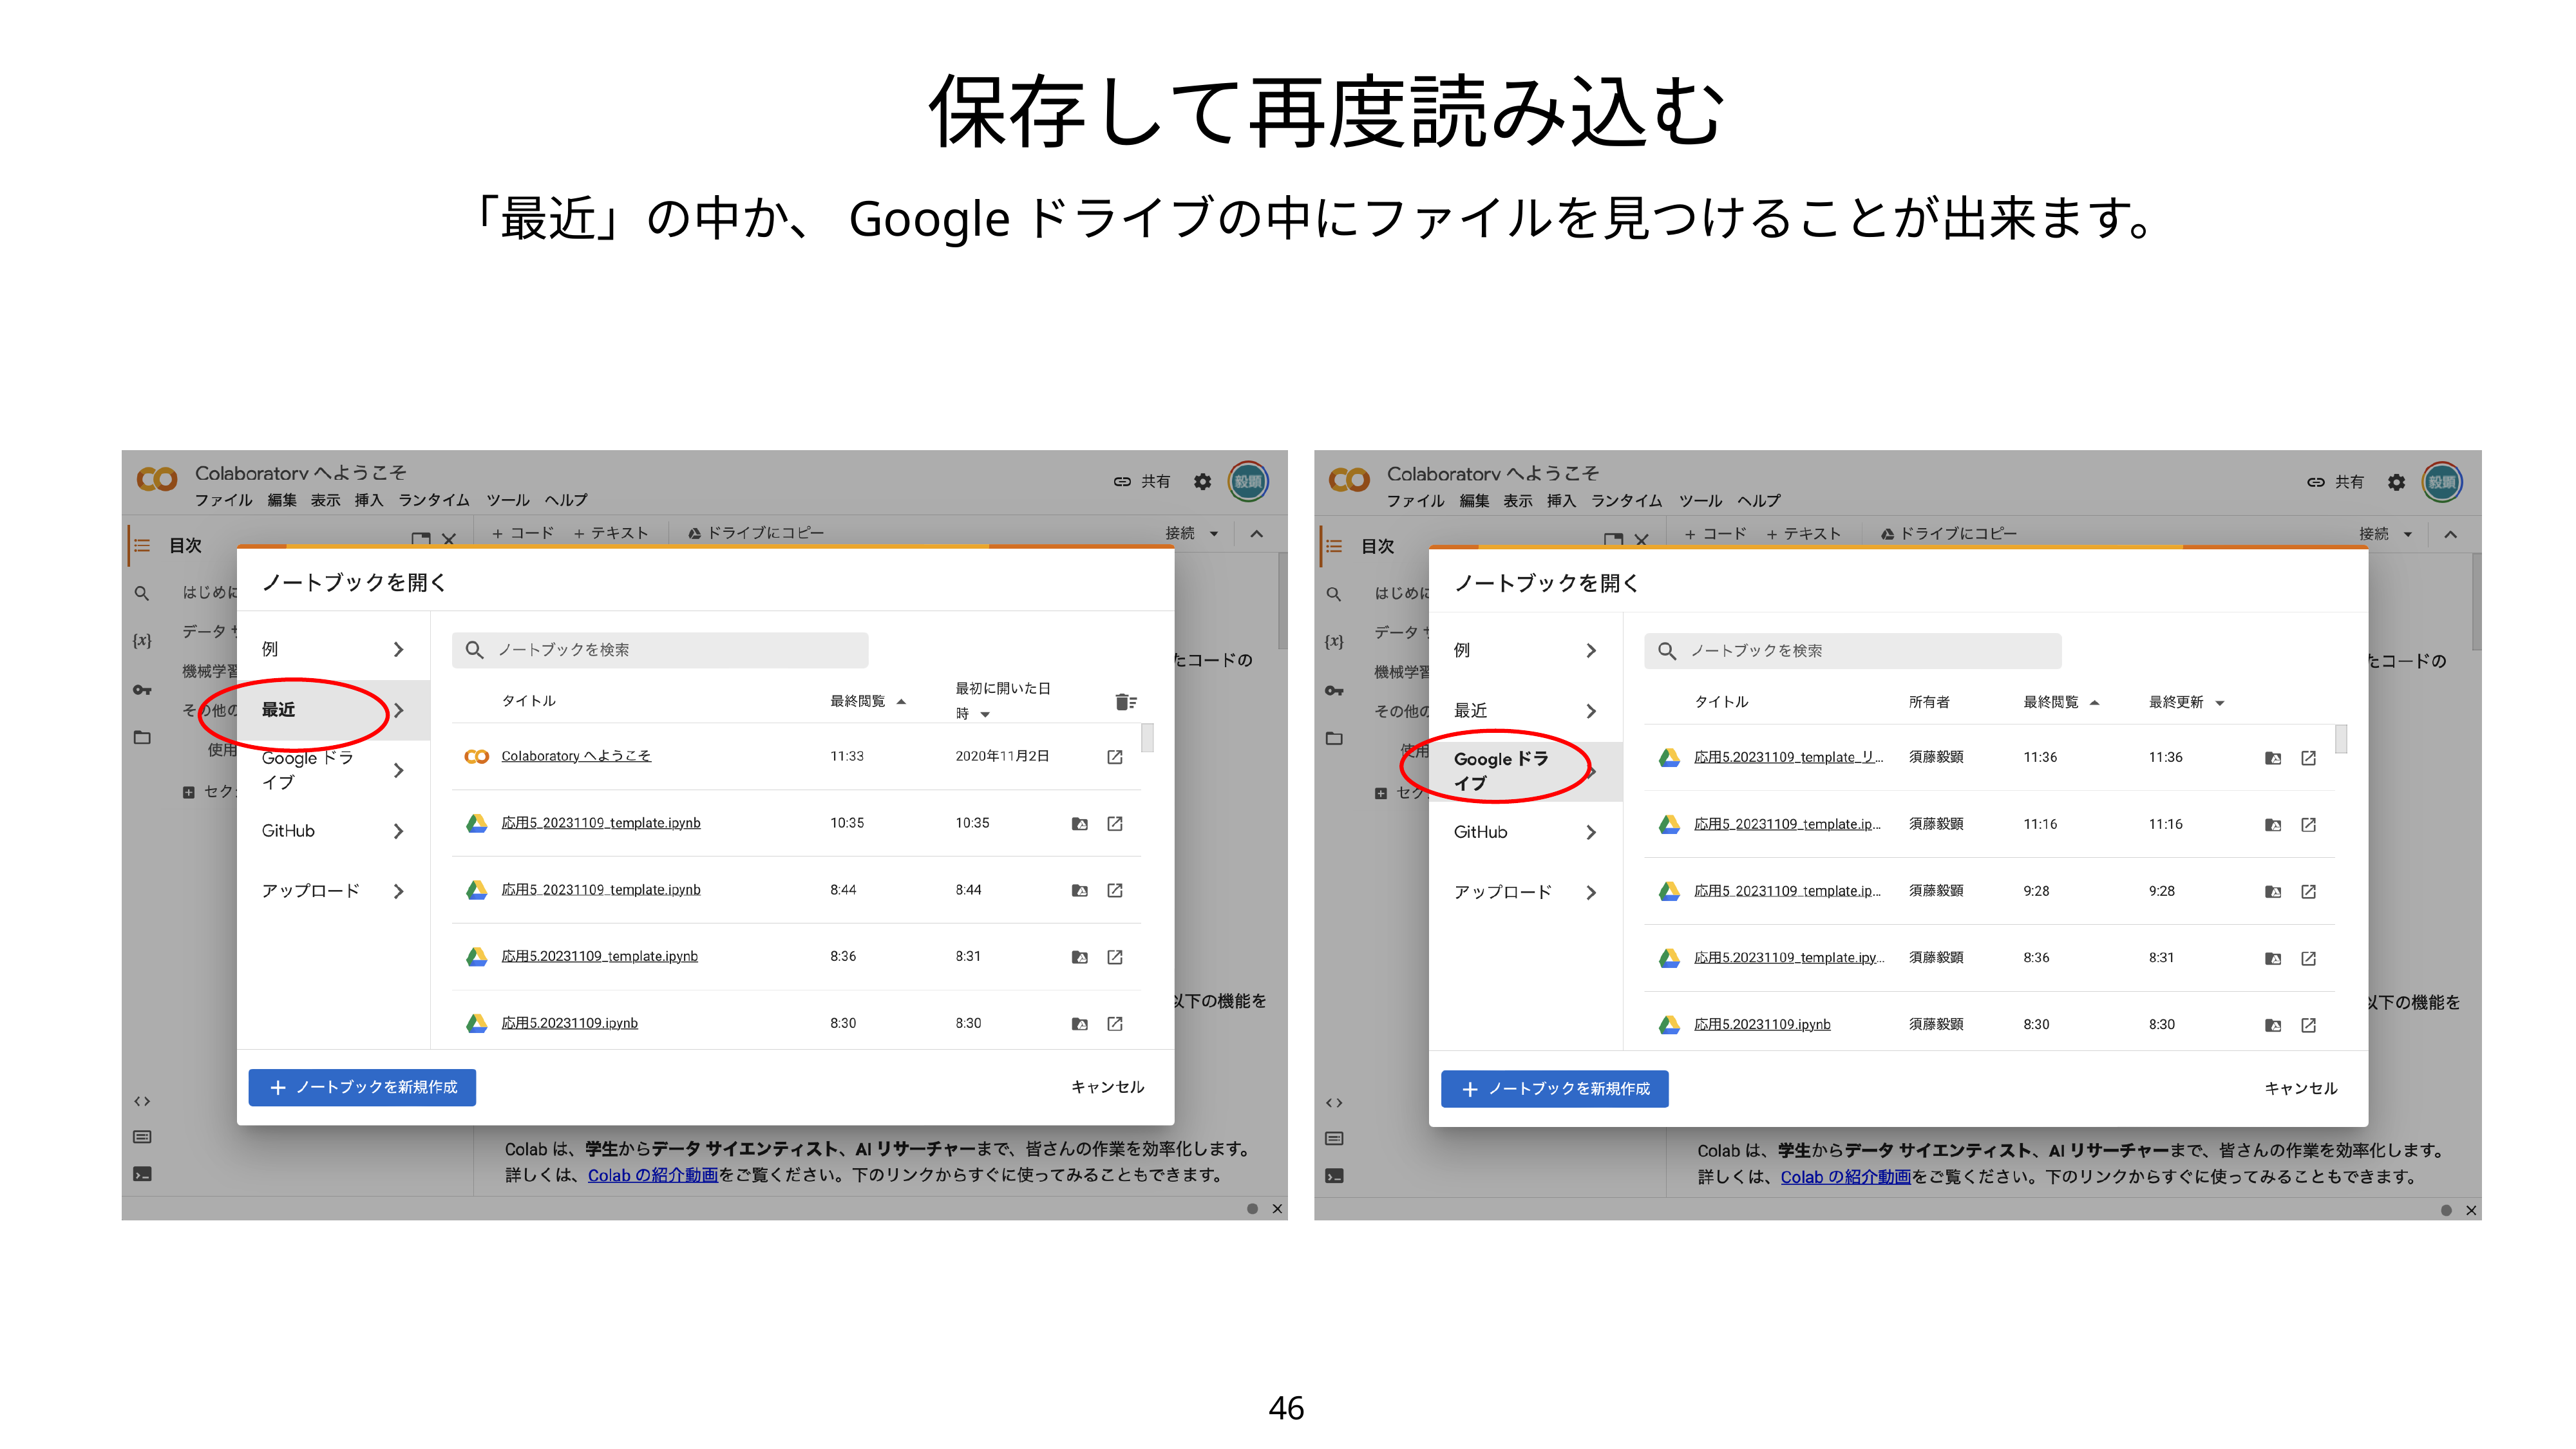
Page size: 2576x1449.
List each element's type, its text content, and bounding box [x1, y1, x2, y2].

picture [1314, 450, 2482, 1221]
text_box 「最近」の中か、Googleドライブの中にファイルを見つけることが出来ます。 [432, 182, 2197, 251]
picture [122, 450, 1289, 1221]
text_box 保存して再度読み込む [922, 55, 1736, 163]
slide_number 46 [1263, 1381, 1312, 1431]
